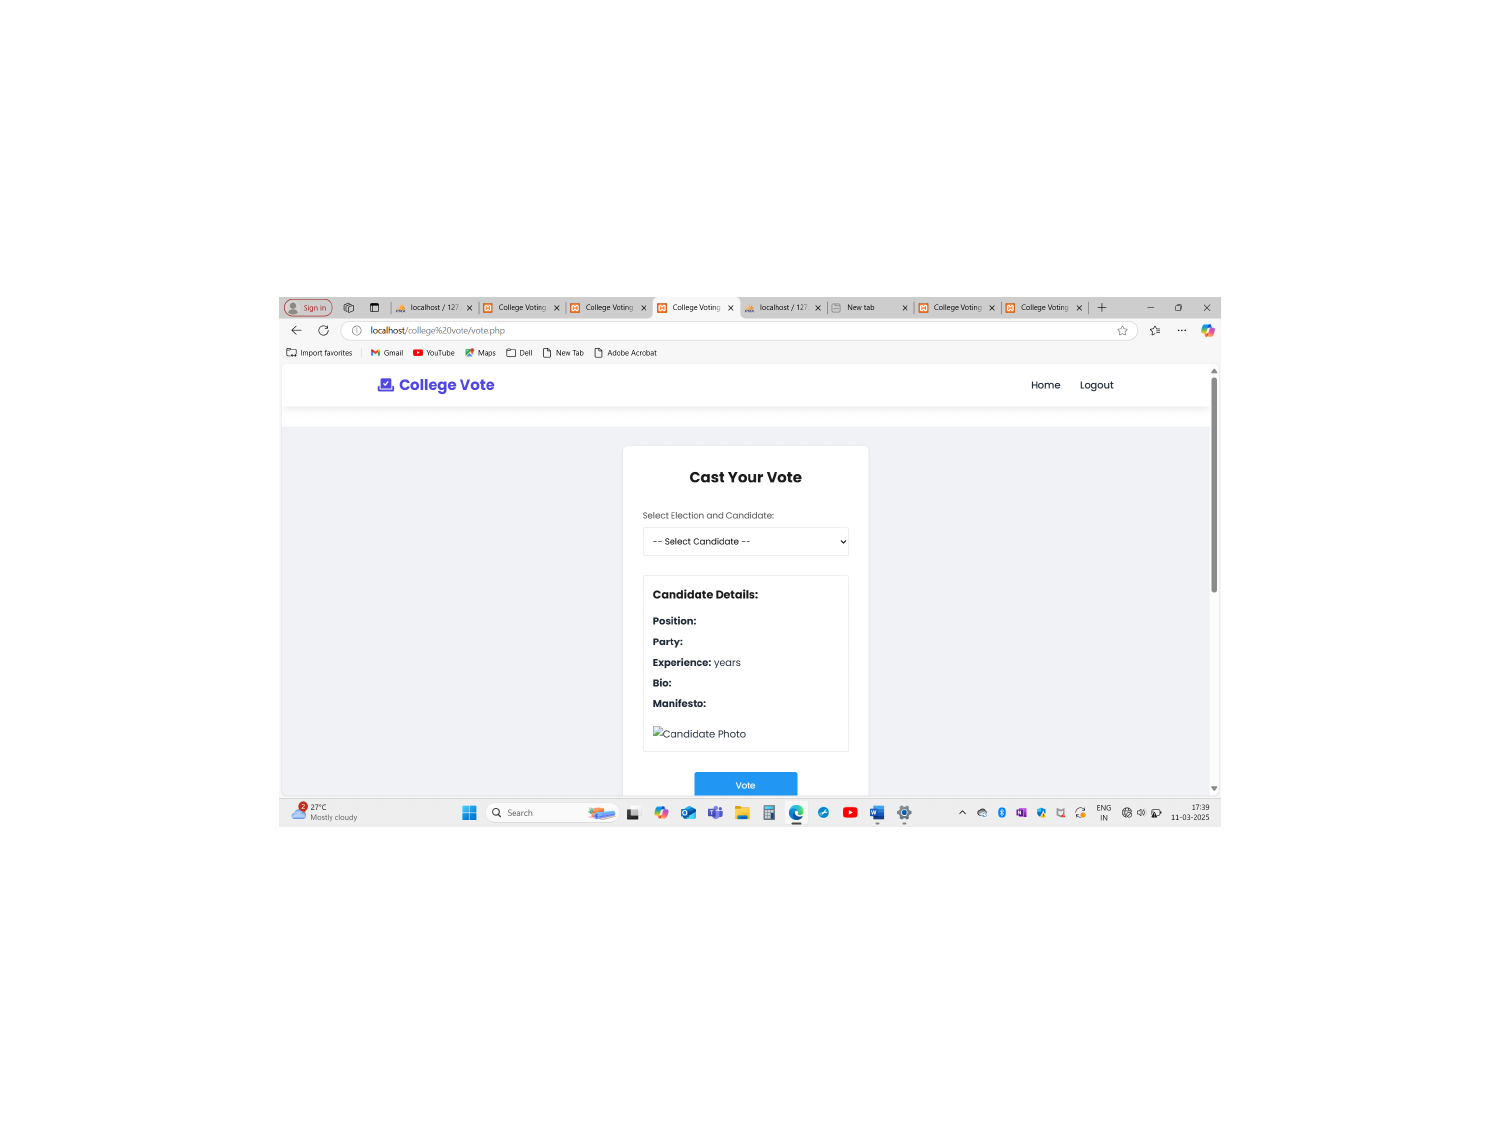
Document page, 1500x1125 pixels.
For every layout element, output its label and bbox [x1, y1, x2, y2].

picture [279, 297, 1221, 828]
